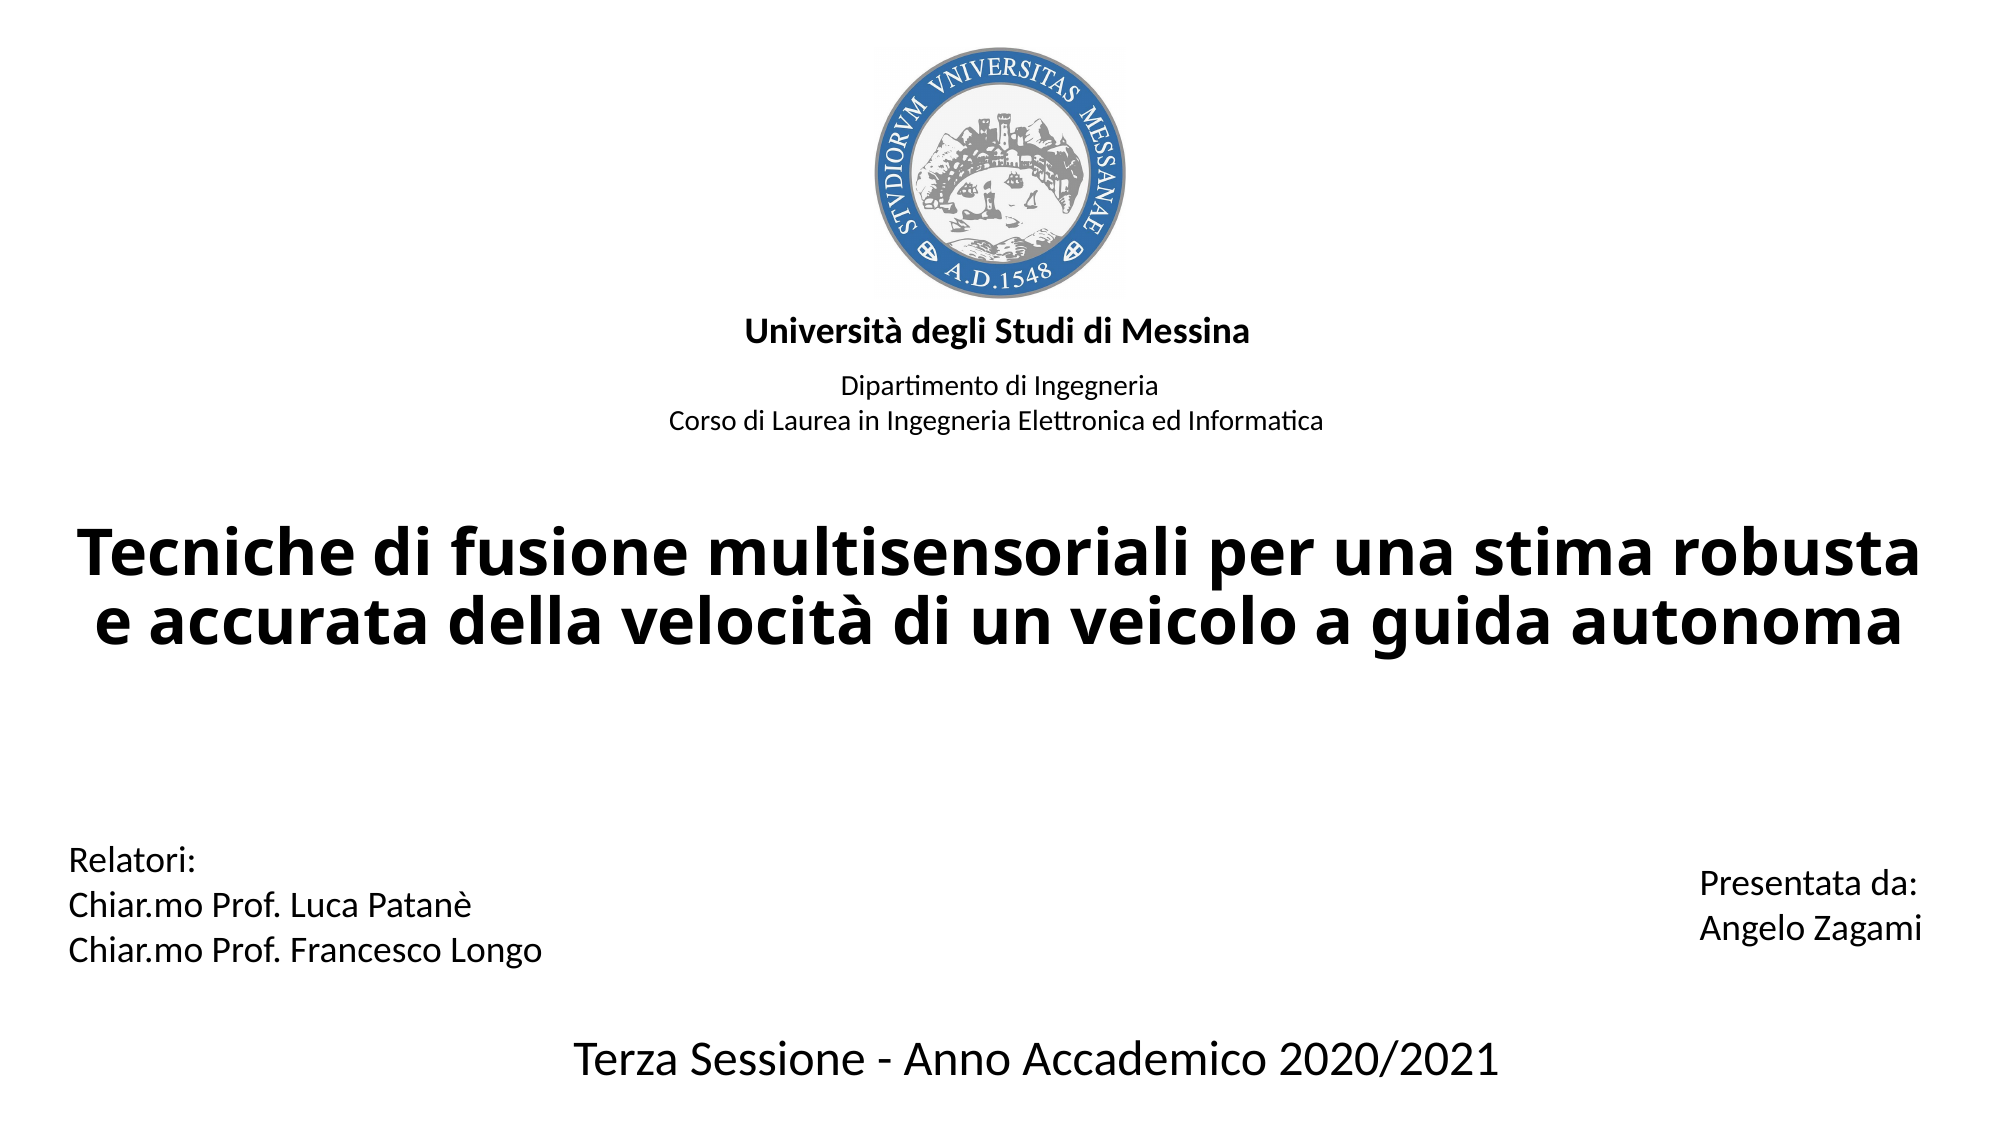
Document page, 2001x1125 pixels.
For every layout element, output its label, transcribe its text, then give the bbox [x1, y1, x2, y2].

title Tecniche di fusione multisensoriali per una stima robusta e accurata della velocità di un veicolo a guida autonoma [53, 491, 1947, 687]
subtitle Terza Sessione - Anno Accademico 2020/2021 [286, 1025, 1787, 1125]
text_box Università degli Studi di Messina [729, 298, 1271, 358]
text_box Dipartimento di Ingegneria Corso di Laurea in Ingegneria Elettronica ed Informatica [500, 358, 1500, 444]
text_box Presentata da: Angelo Zagami [1684, 850, 1946, 956]
picture [874, 47, 1126, 299]
text_box Relatori: Chiar.mo Prof. Luca Patanè Chiar.mo Prof. Francesco Longo [53, 828, 565, 978]
